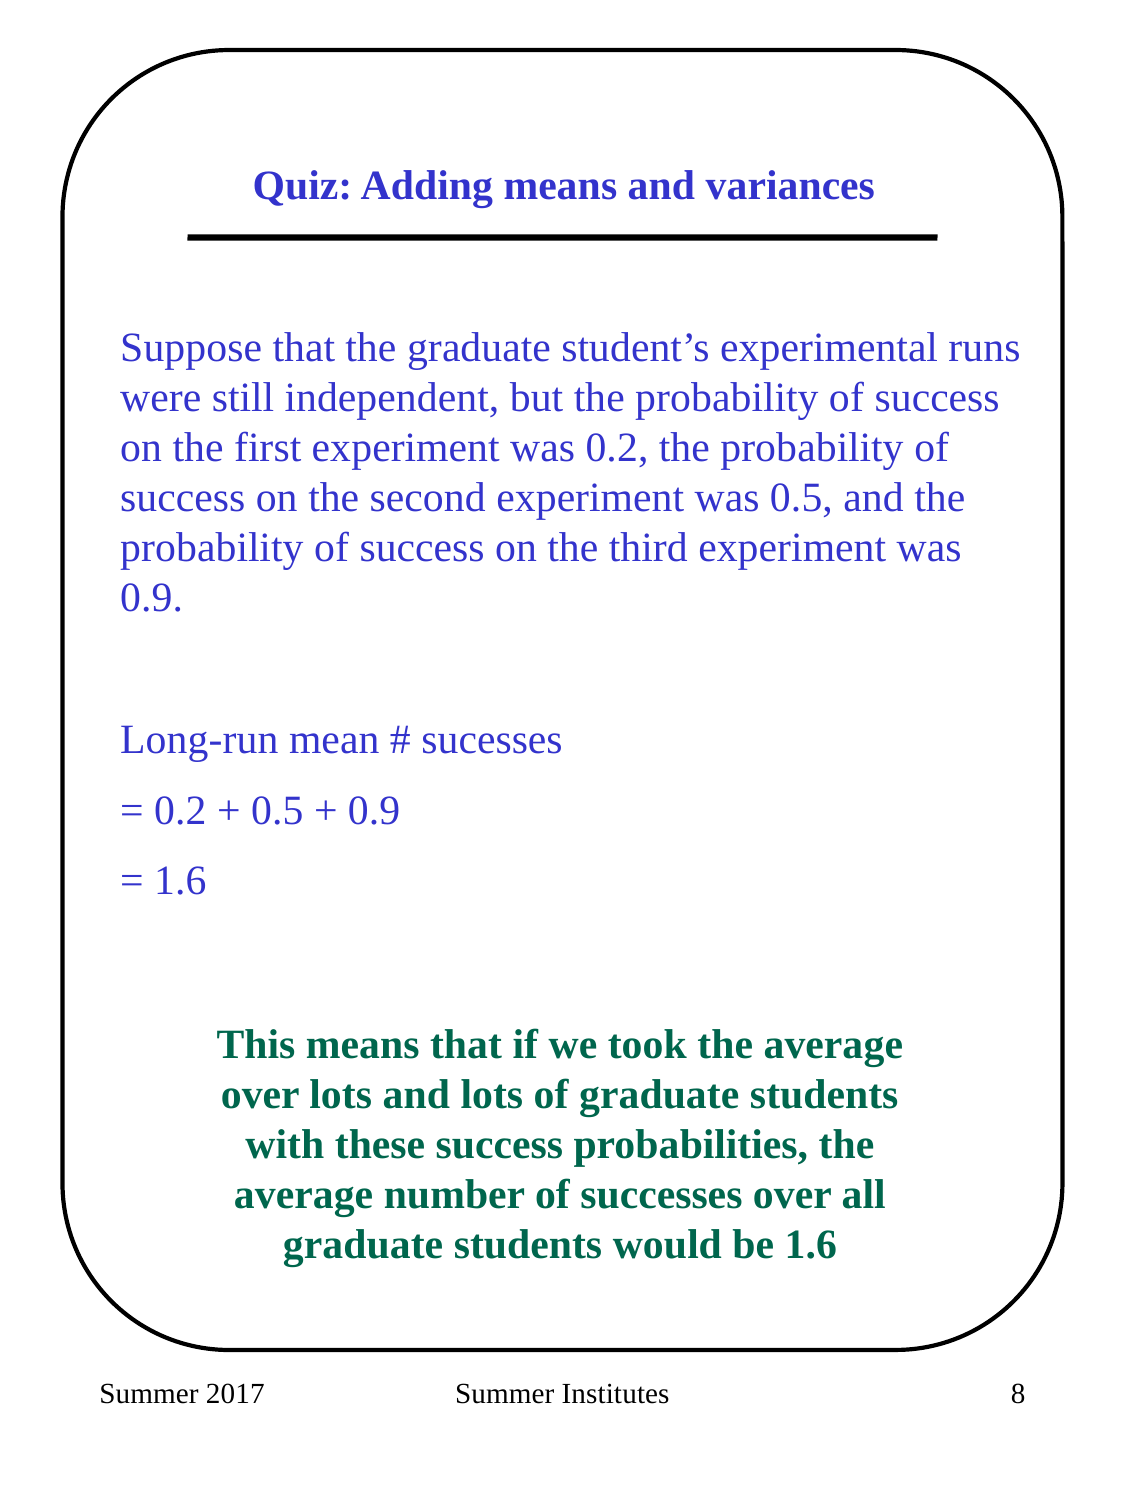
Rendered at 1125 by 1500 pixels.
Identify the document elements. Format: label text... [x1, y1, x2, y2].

text_box Quiz: Adding means and variances [195, 150, 933, 215]
text_box Suppose that the graduate student’s experimental runs were still independent, but the probability of success on the first experiment was 0.2, the probability of success on the second experiment was 0.5, and the probability of success on the third experiment was 0.9. Long-run mean # sucesses = 0.2 + 0.5 + 0.9 = 1.6 [105, 312, 1041, 982]
footer Summer Institutes [384, 1366, 741, 1467]
slide_number 70 [806, 1366, 1041, 1467]
slide_number Summer 2017 [84, 1366, 319, 1467]
text_box This means that if we took the average over lots and lots of graduate students with these success probabilities, the average number of successes over all graduate students would be 1.6 [187, 1009, 933, 1275]
